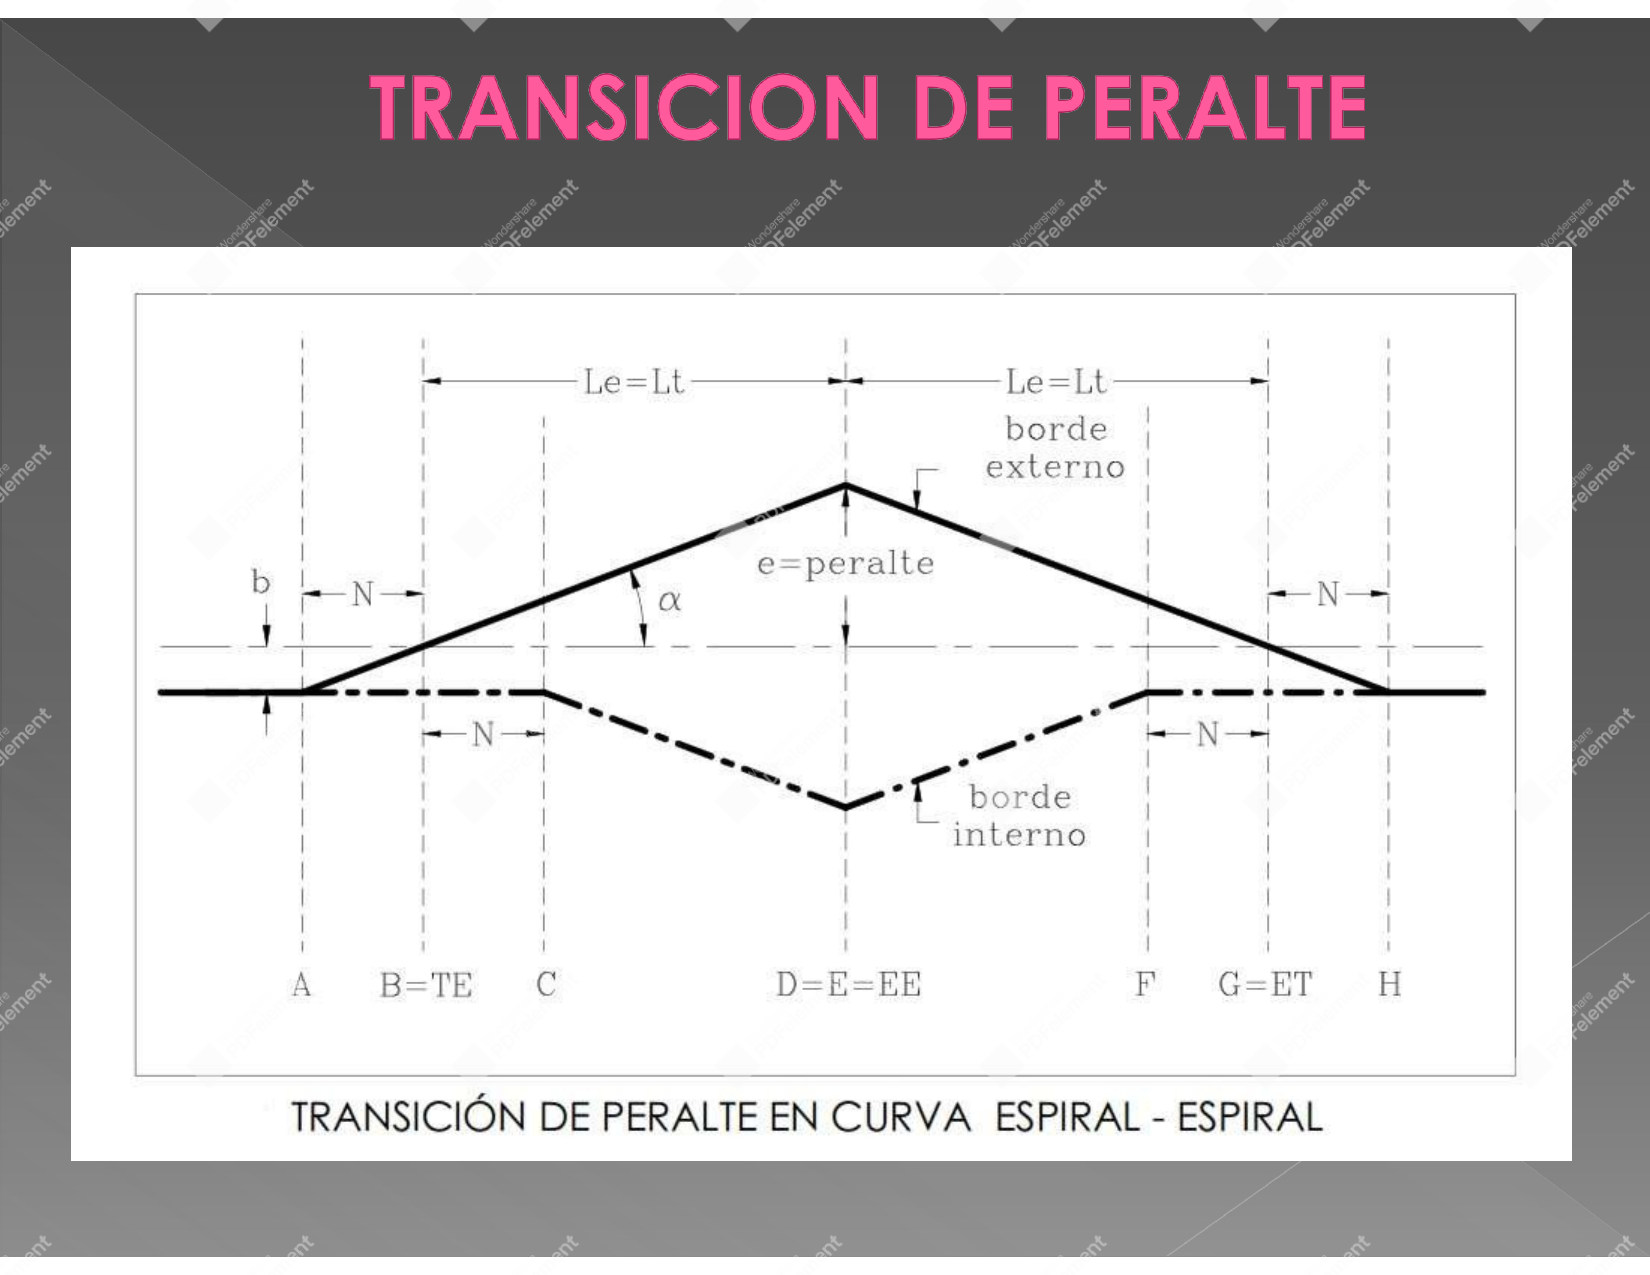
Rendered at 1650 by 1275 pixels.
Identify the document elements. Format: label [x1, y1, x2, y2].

text_box [0, 0, 1650, 1275]
